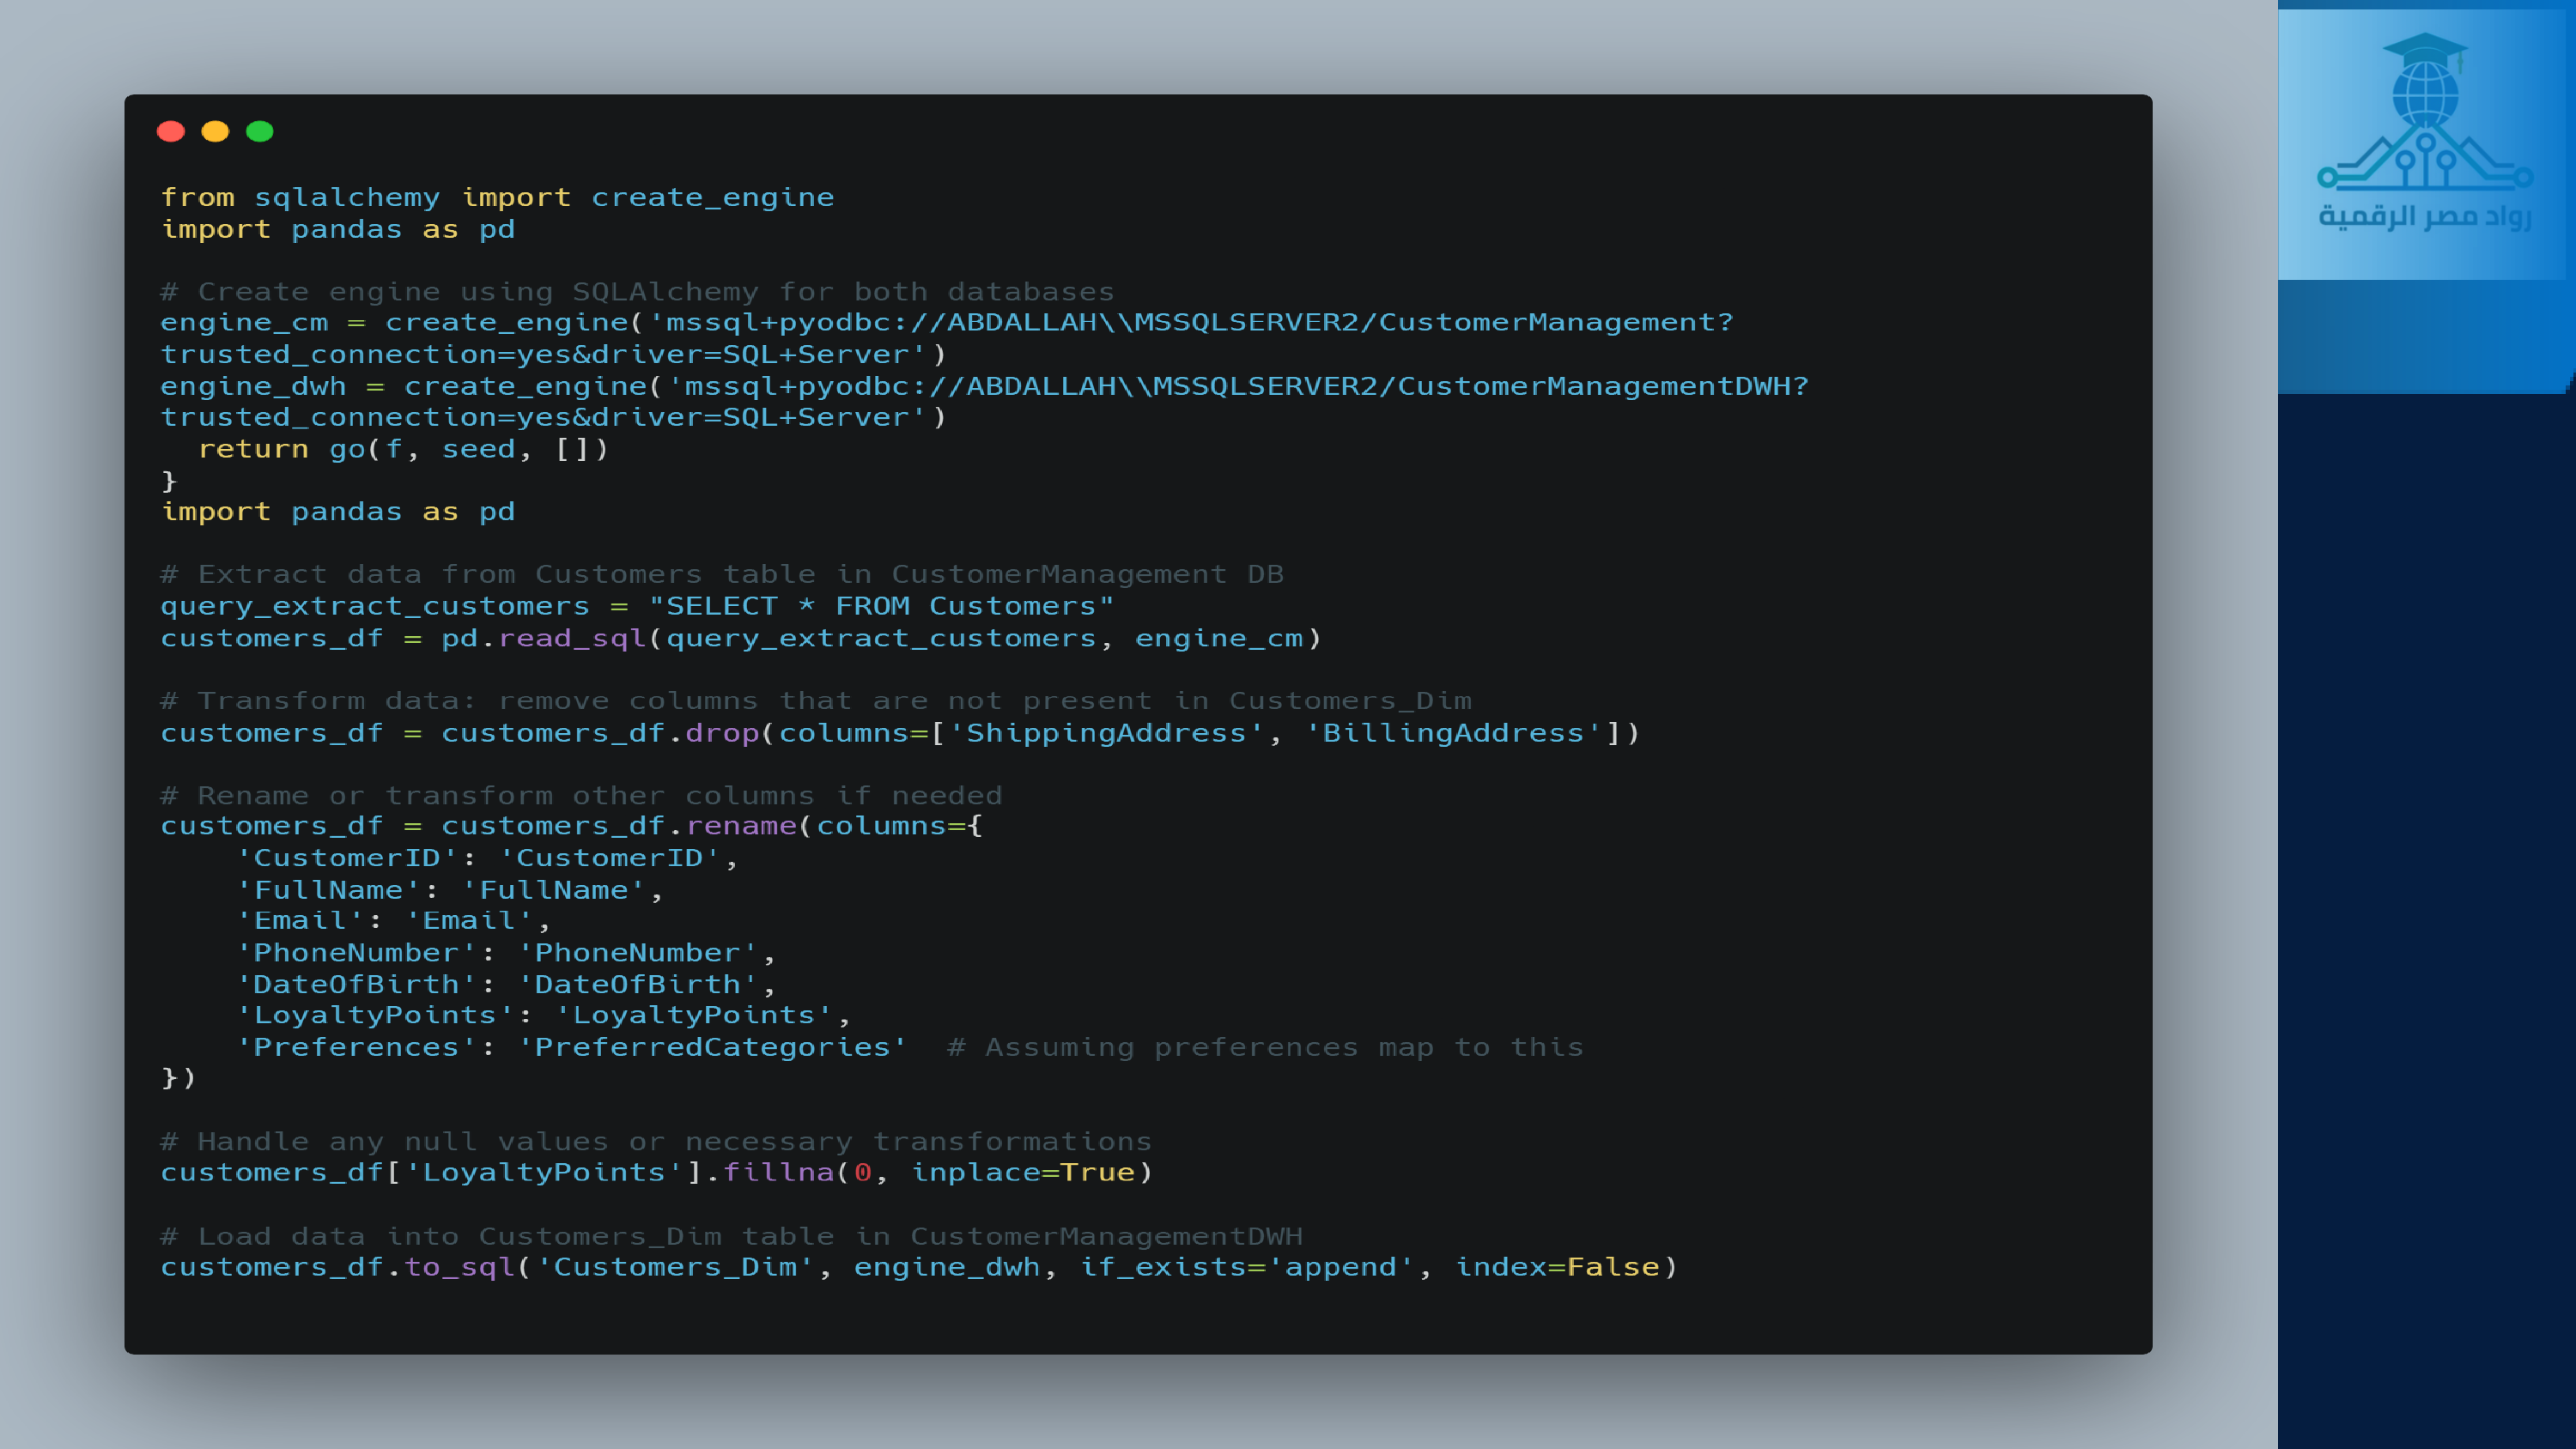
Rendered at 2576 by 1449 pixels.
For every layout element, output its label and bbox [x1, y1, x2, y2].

text_box [2281, 0, 2576, 395]
picture [0, 0, 2279, 1449]
